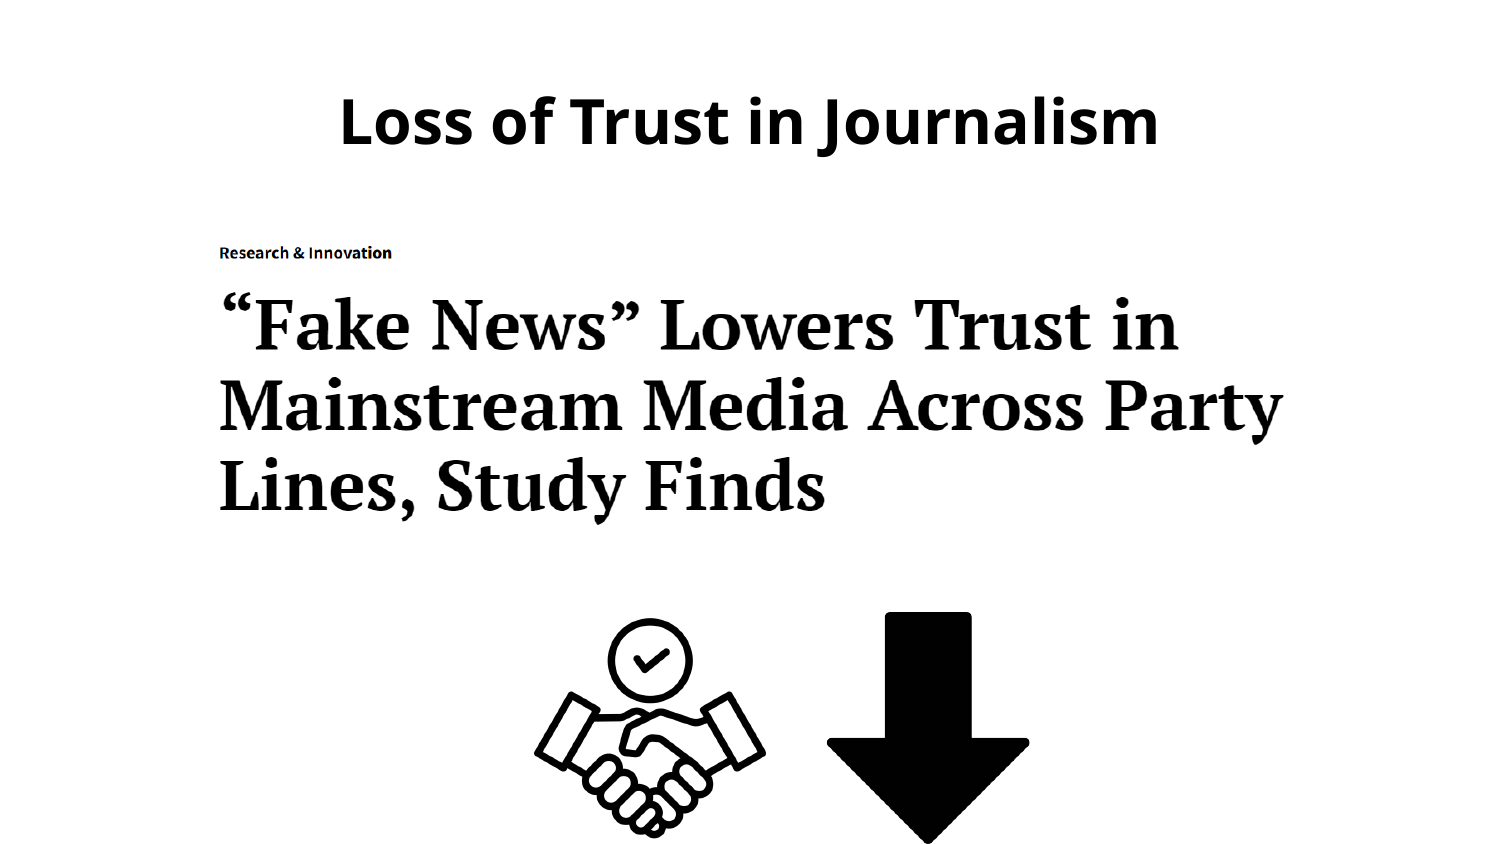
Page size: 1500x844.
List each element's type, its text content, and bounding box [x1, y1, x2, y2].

picture [534, 612, 766, 844]
picture [812, 612, 1044, 844]
picture [193, 230, 1307, 557]
title Loss of Trust in Journalism [75, 67, 1425, 162]
